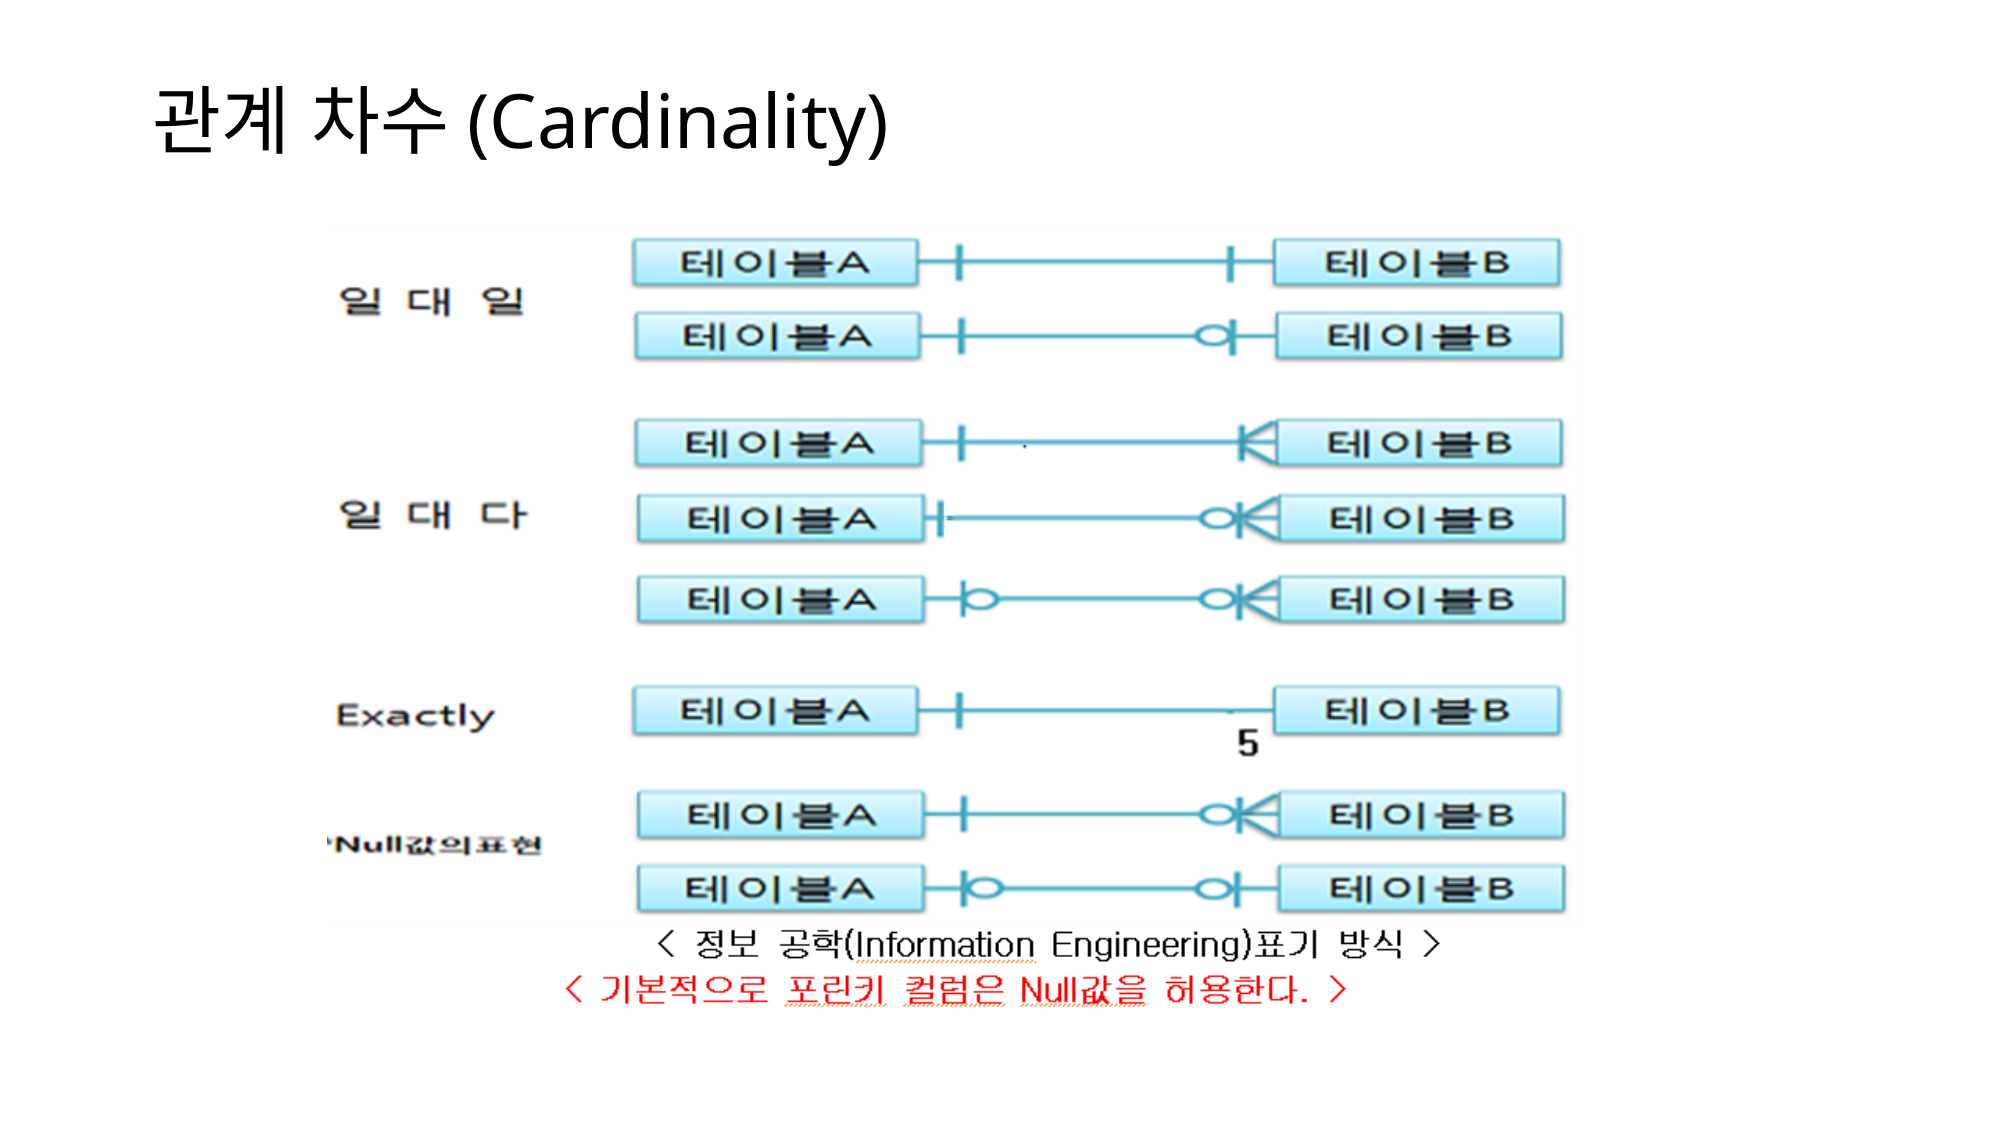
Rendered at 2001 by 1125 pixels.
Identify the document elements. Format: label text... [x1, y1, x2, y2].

title 관계 차수(Cardinality) [137, 59, 1863, 189]
picture [327, 222, 1582, 1043]
